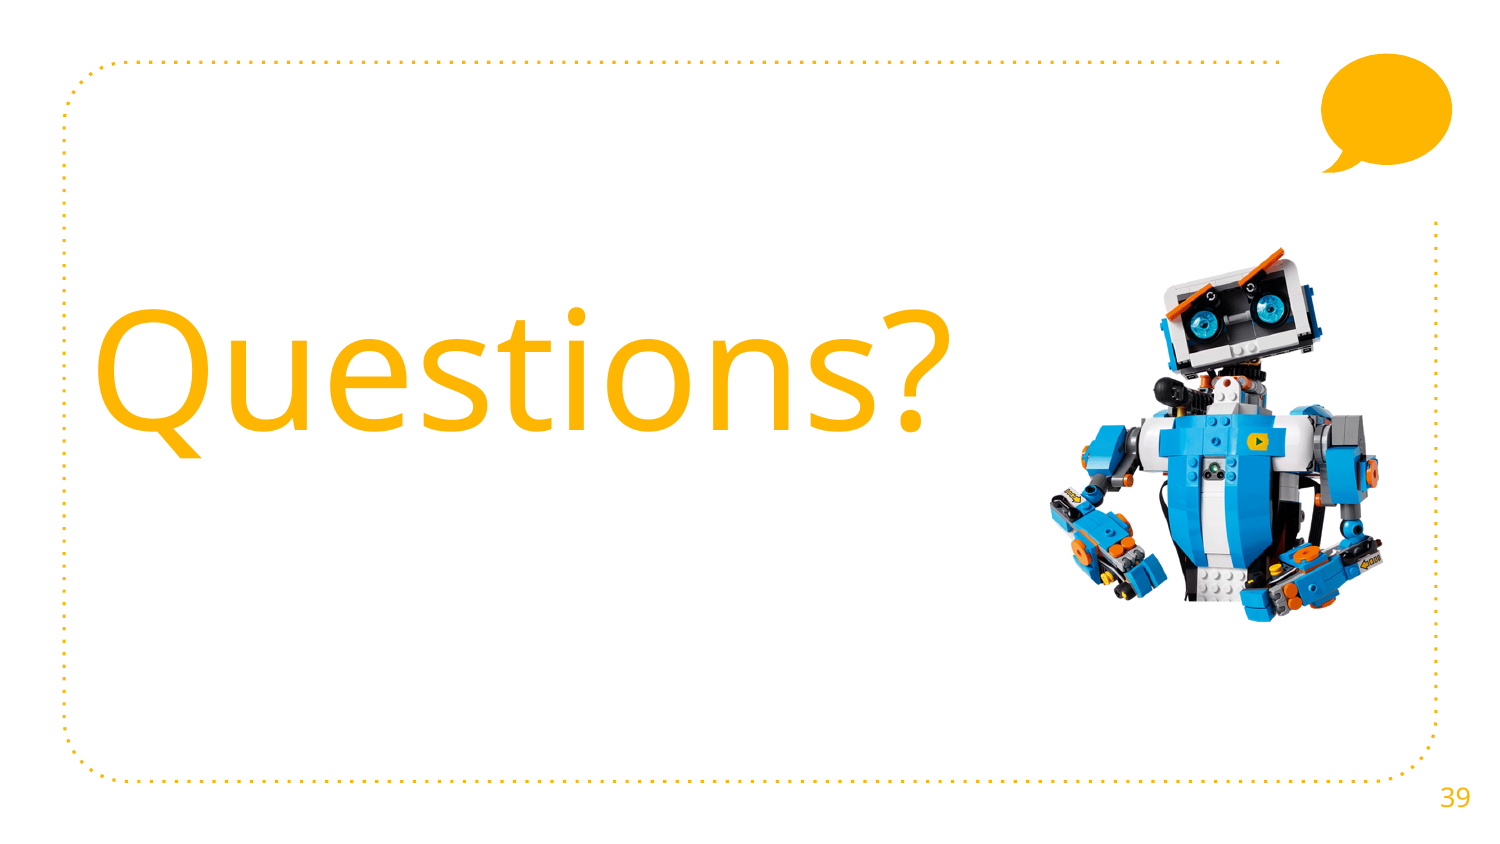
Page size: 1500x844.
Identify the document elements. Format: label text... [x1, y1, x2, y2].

slide_number 39 [1411, 753, 1500, 844]
text_box [1321, 53, 1453, 173]
title Questions? [73, 248, 943, 439]
picture [948, 230, 1500, 630]
